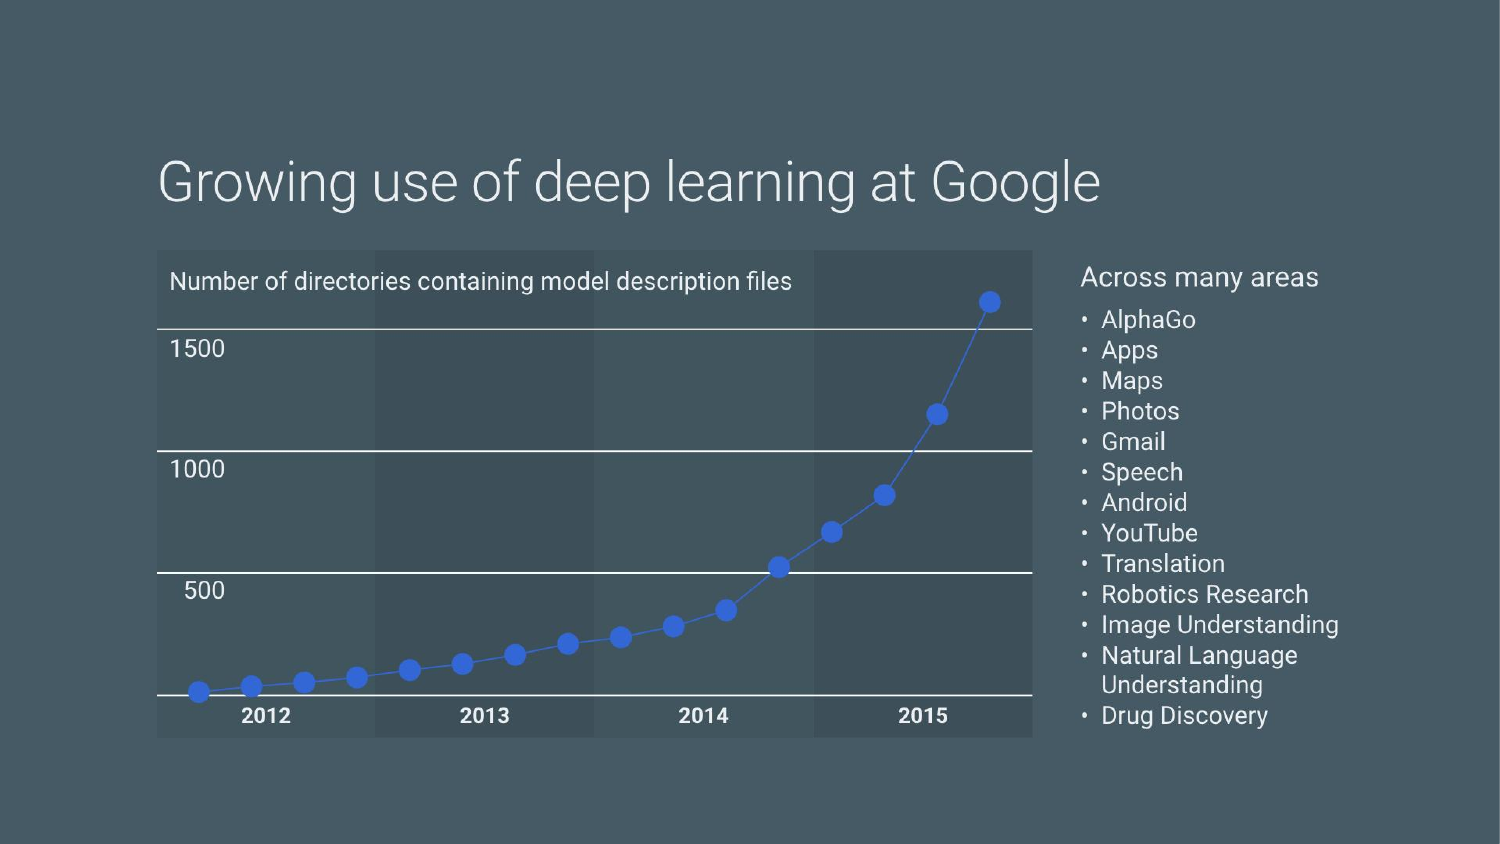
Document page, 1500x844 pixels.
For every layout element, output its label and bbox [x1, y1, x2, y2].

text_box [0, 0, 1500, 844]
